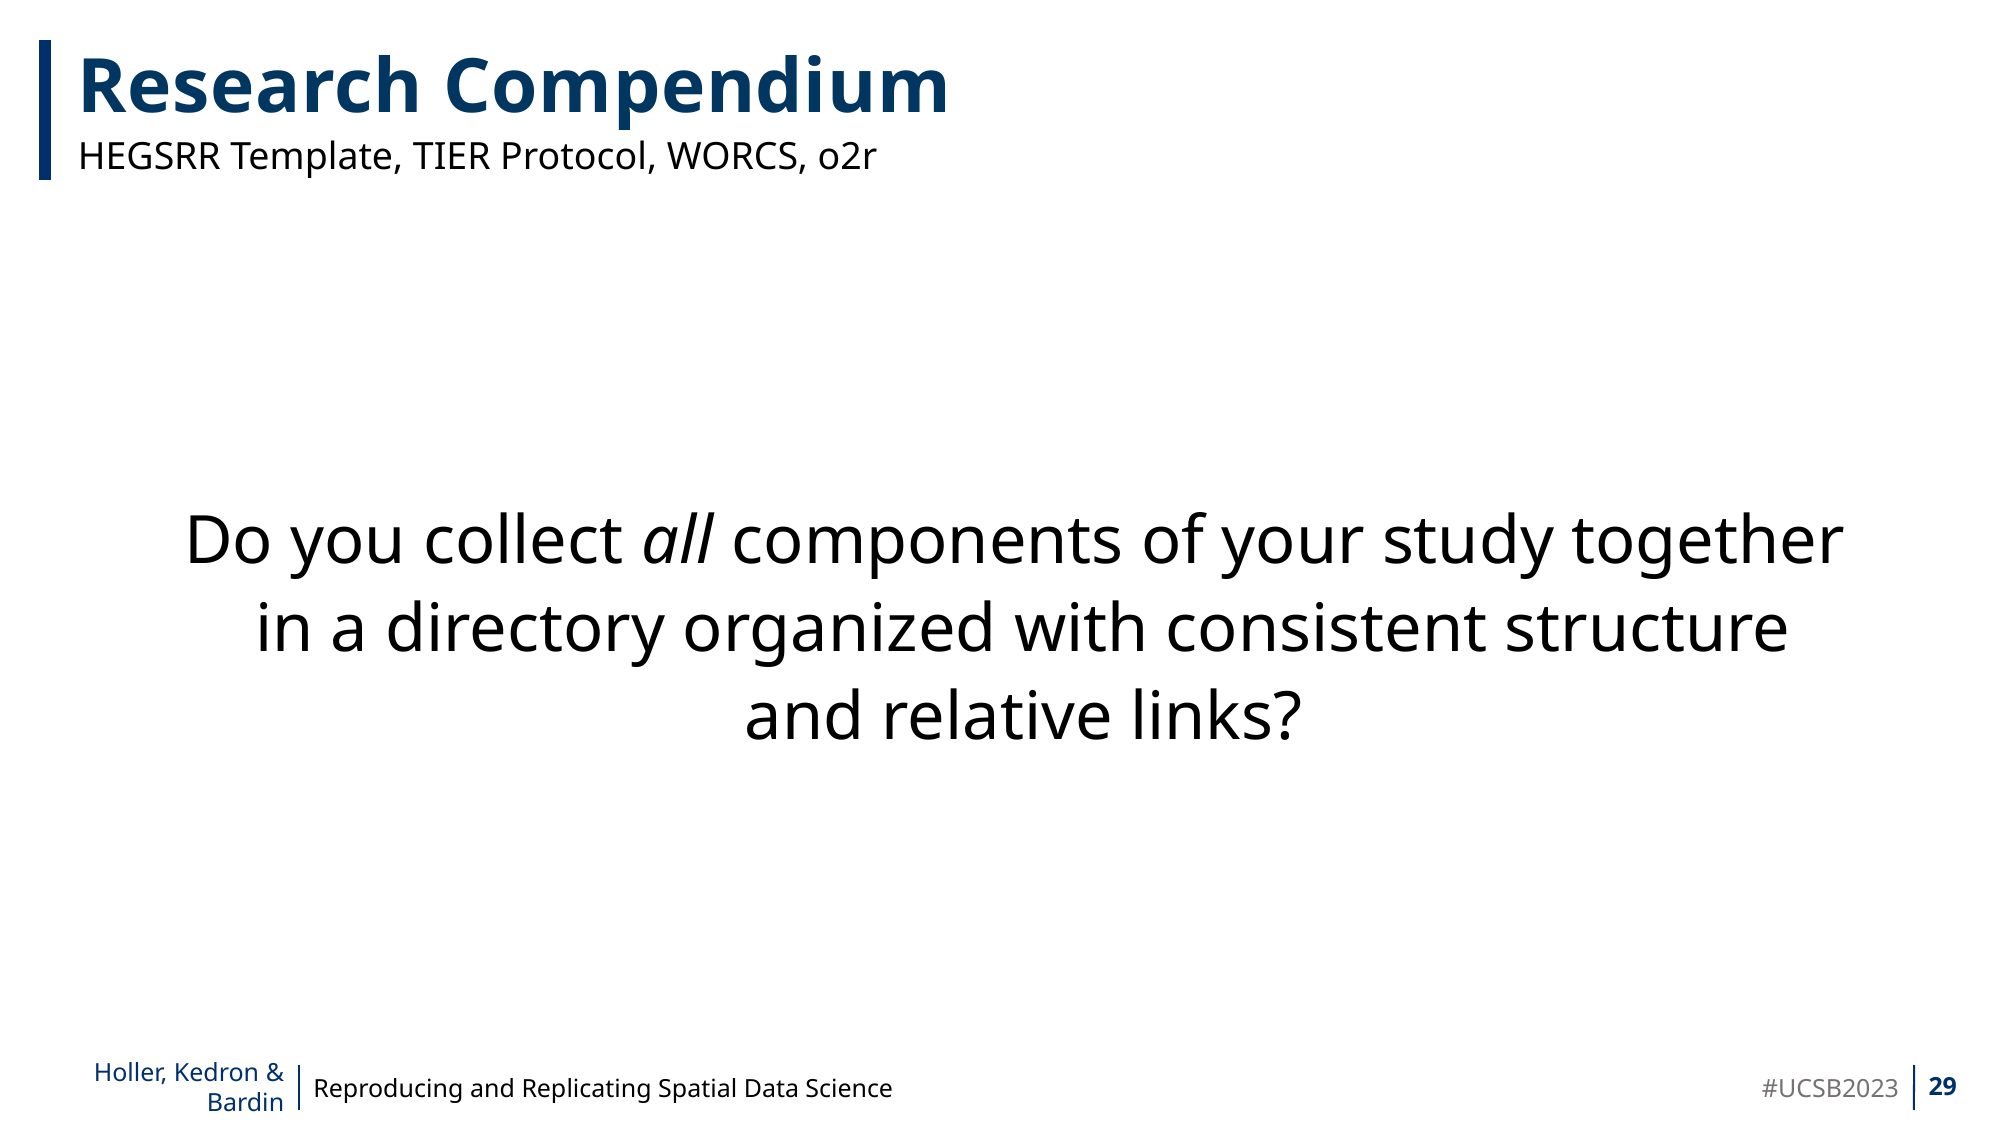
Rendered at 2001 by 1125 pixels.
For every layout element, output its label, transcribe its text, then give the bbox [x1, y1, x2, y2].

list HEGSRR Template, TIER Protocol, WORCS, o2r [63, 129, 1748, 188]
list Research Compendium [63, 40, 1748, 129]
list Do you collect all components of your study together in a directory organized with consistent structure and relative links? [63, 226, 1962, 1016]
